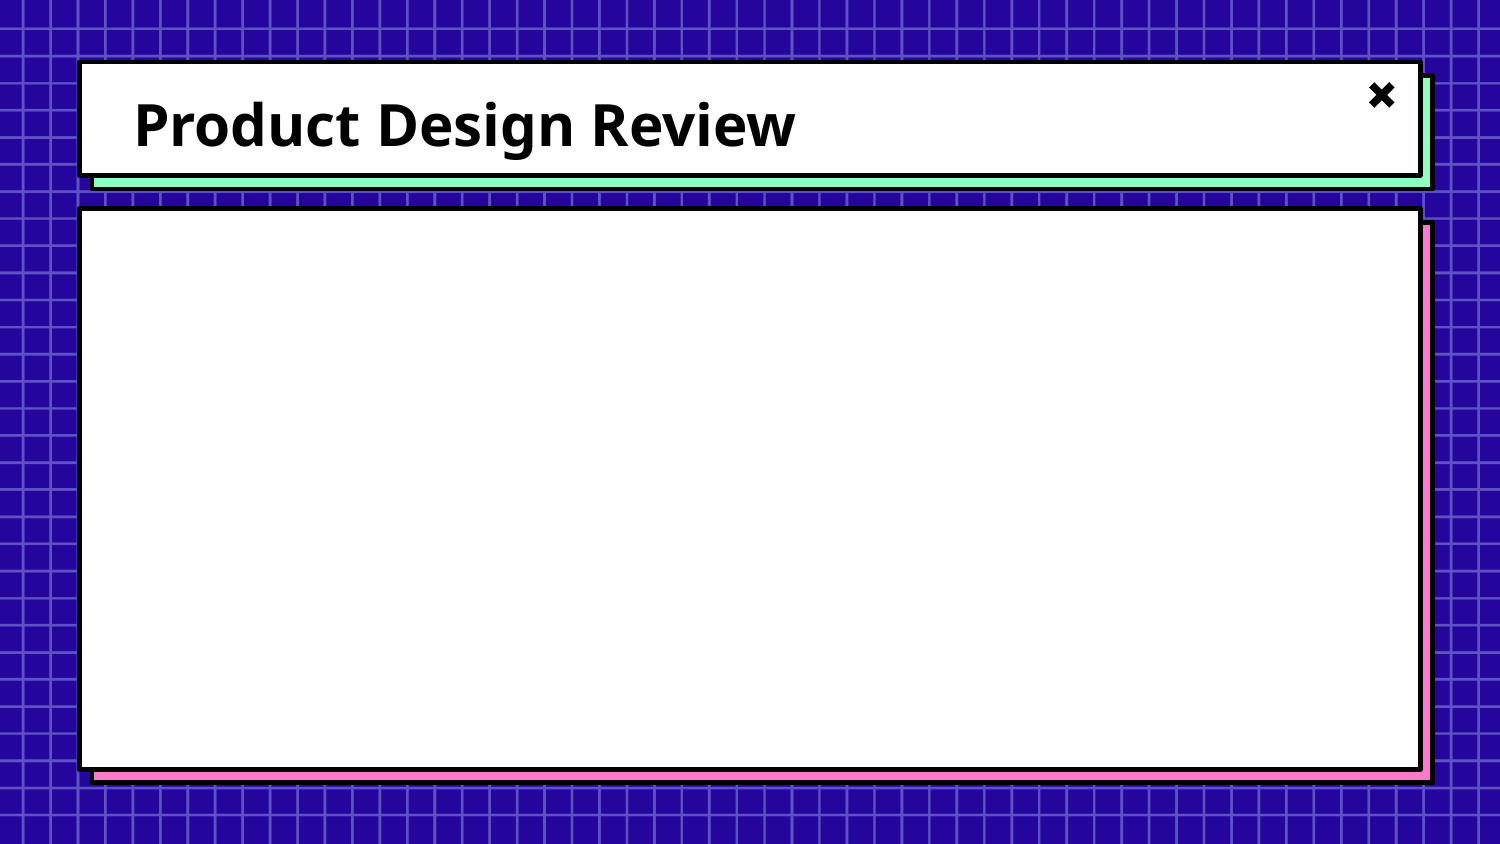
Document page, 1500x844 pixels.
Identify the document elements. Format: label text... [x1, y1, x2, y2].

picture [0, 0, 1500, 844]
title Product Design Review [118, 72, 1382, 167]
